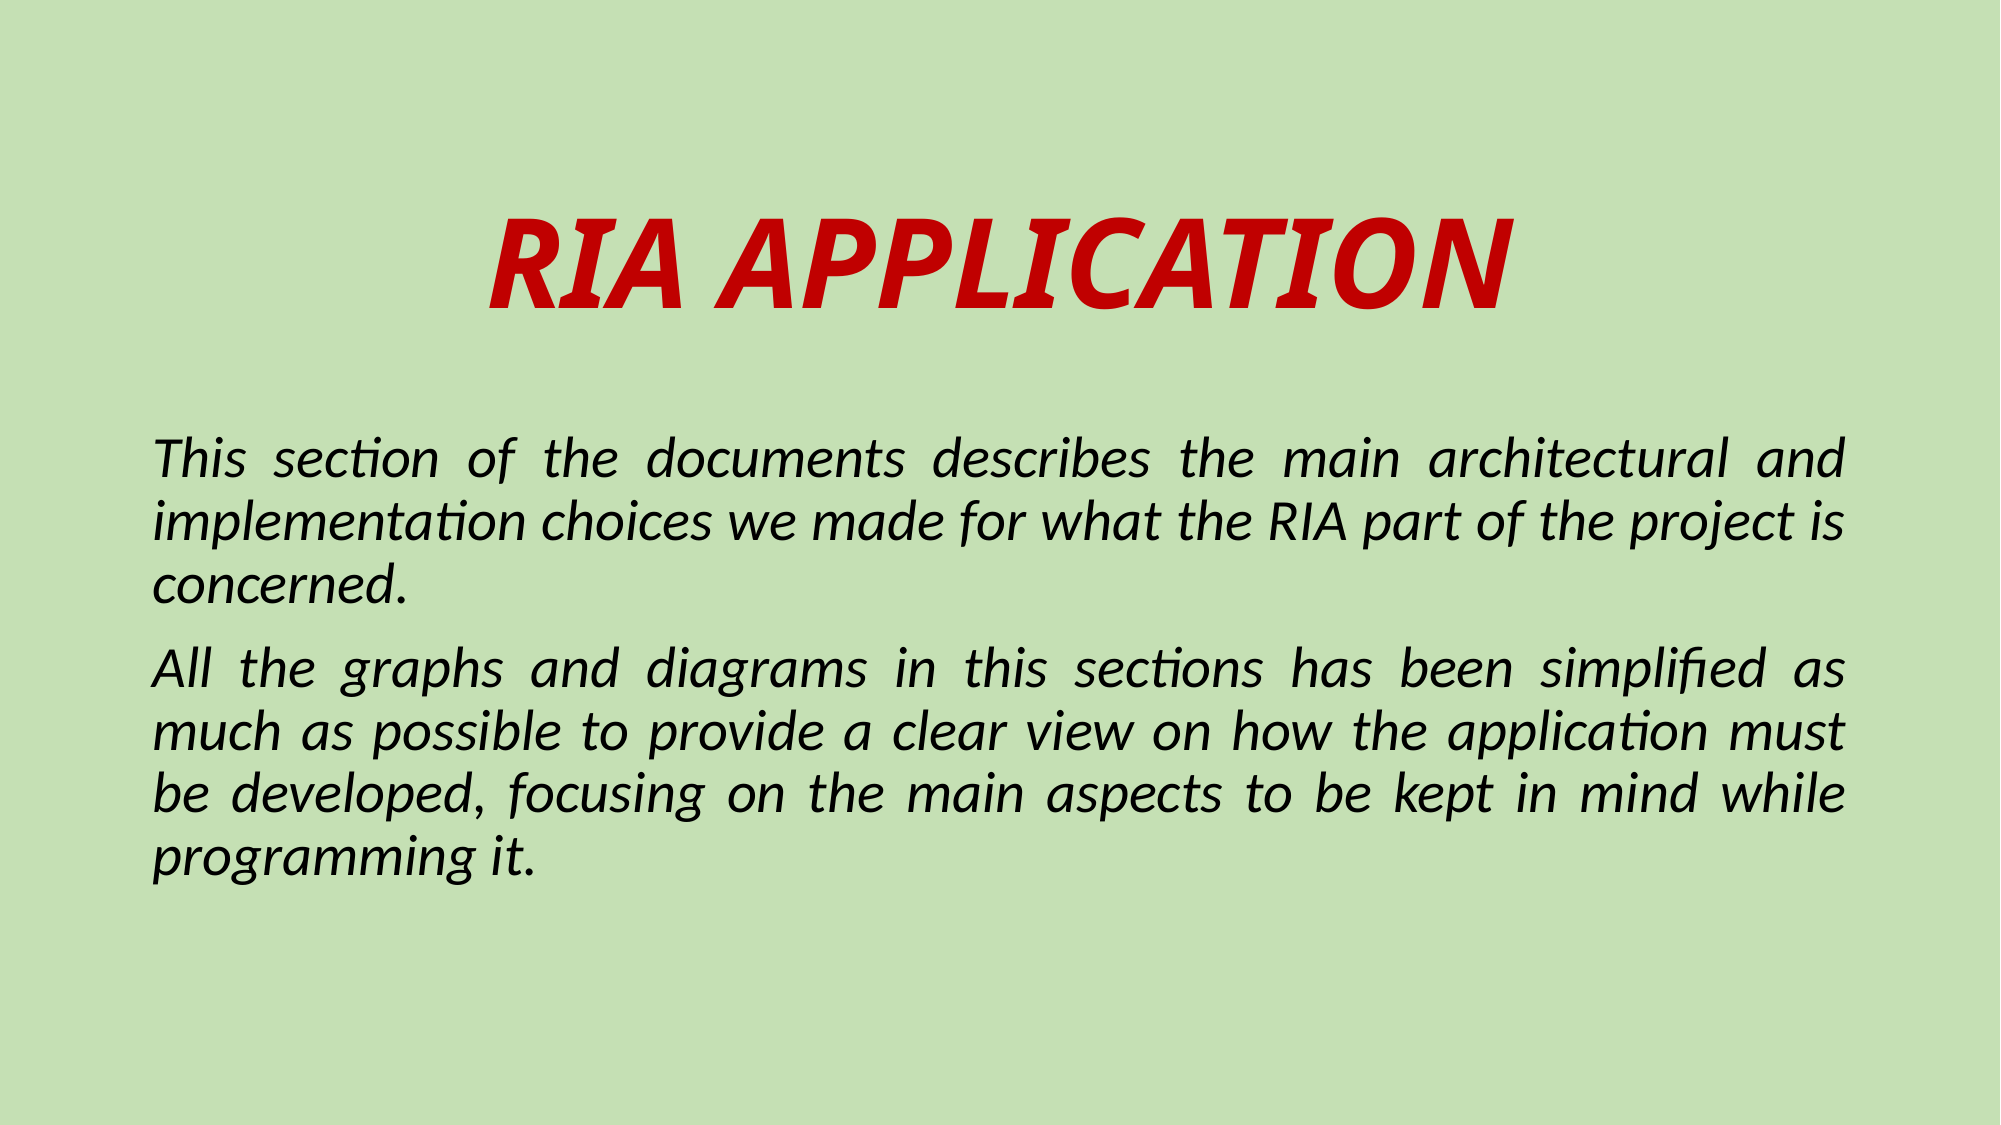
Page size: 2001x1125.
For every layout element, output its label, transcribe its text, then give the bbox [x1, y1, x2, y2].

text_box RIA APPLICATION [324, 173, 1675, 362]
list This section of the documents describes the main architectural and implementation choices we made for what the RIA part of the project is concerned. All the graphs and diagrams in this sections has been simplified as much as possible to provide a clear view on how the application must be developed, focusing on the main aspects to be kept in mind while programming it. [137, 419, 1863, 904]
